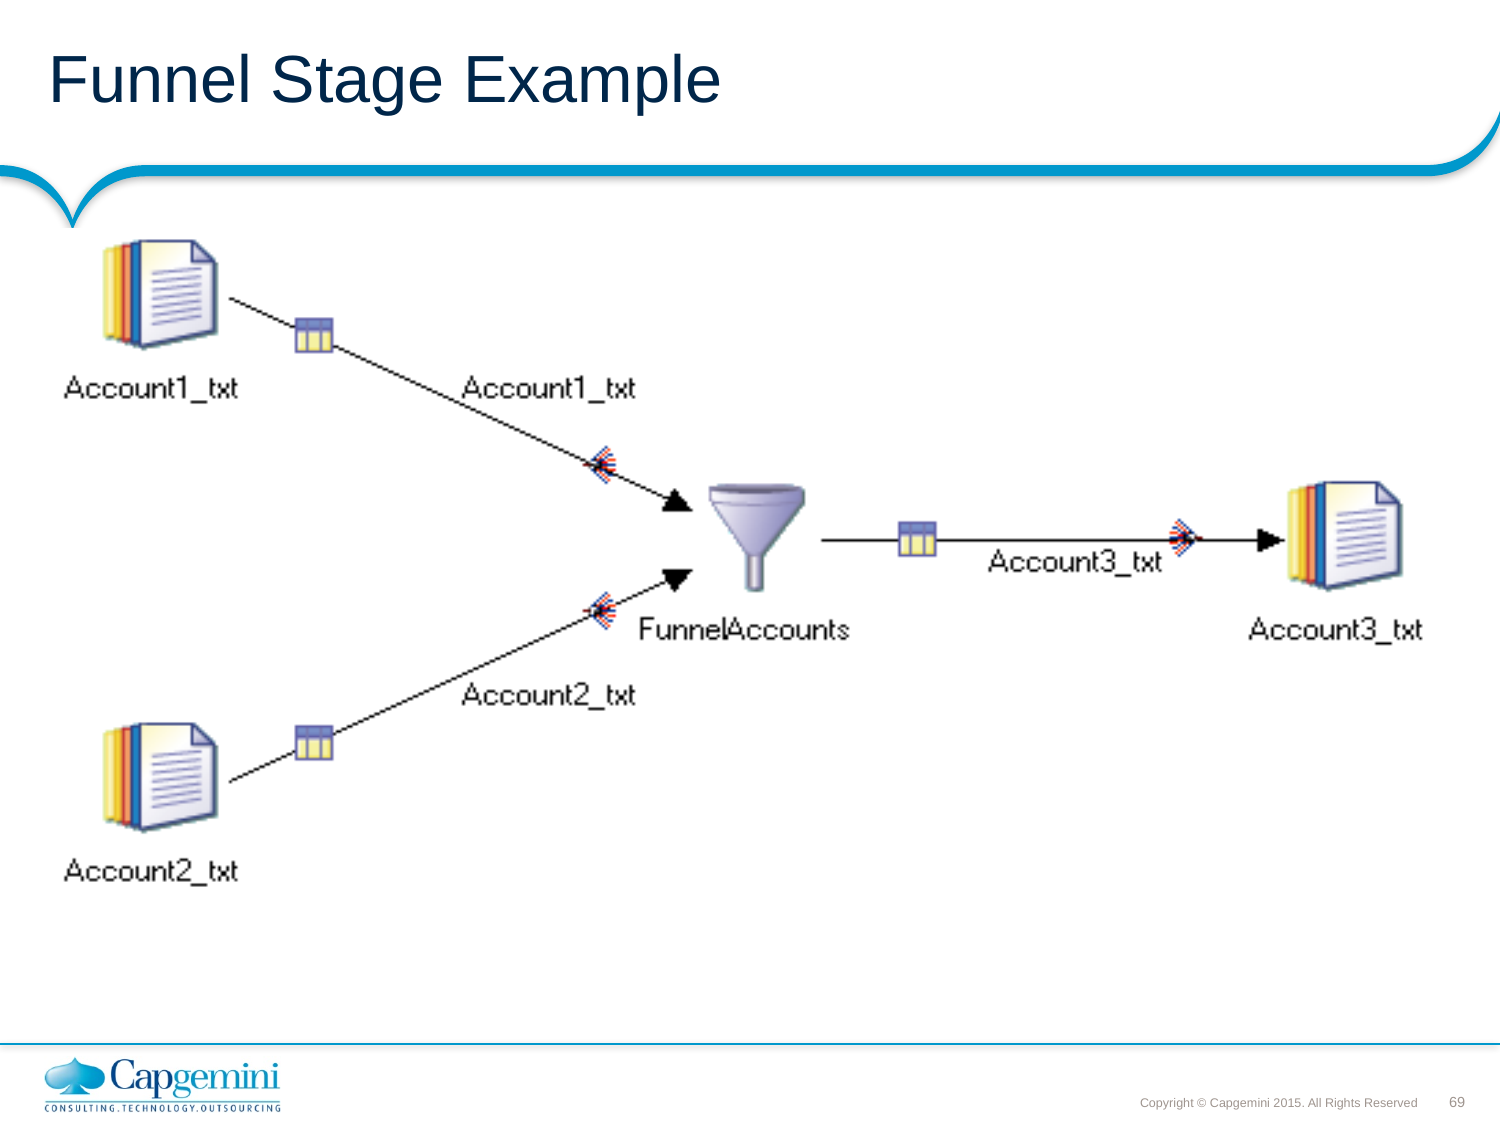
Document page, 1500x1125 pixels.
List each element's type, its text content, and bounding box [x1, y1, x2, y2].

picture [38, 228, 1432, 897]
picture [44, 1056, 281, 1113]
title Funnel Stage Example [0, 0, 1500, 165]
